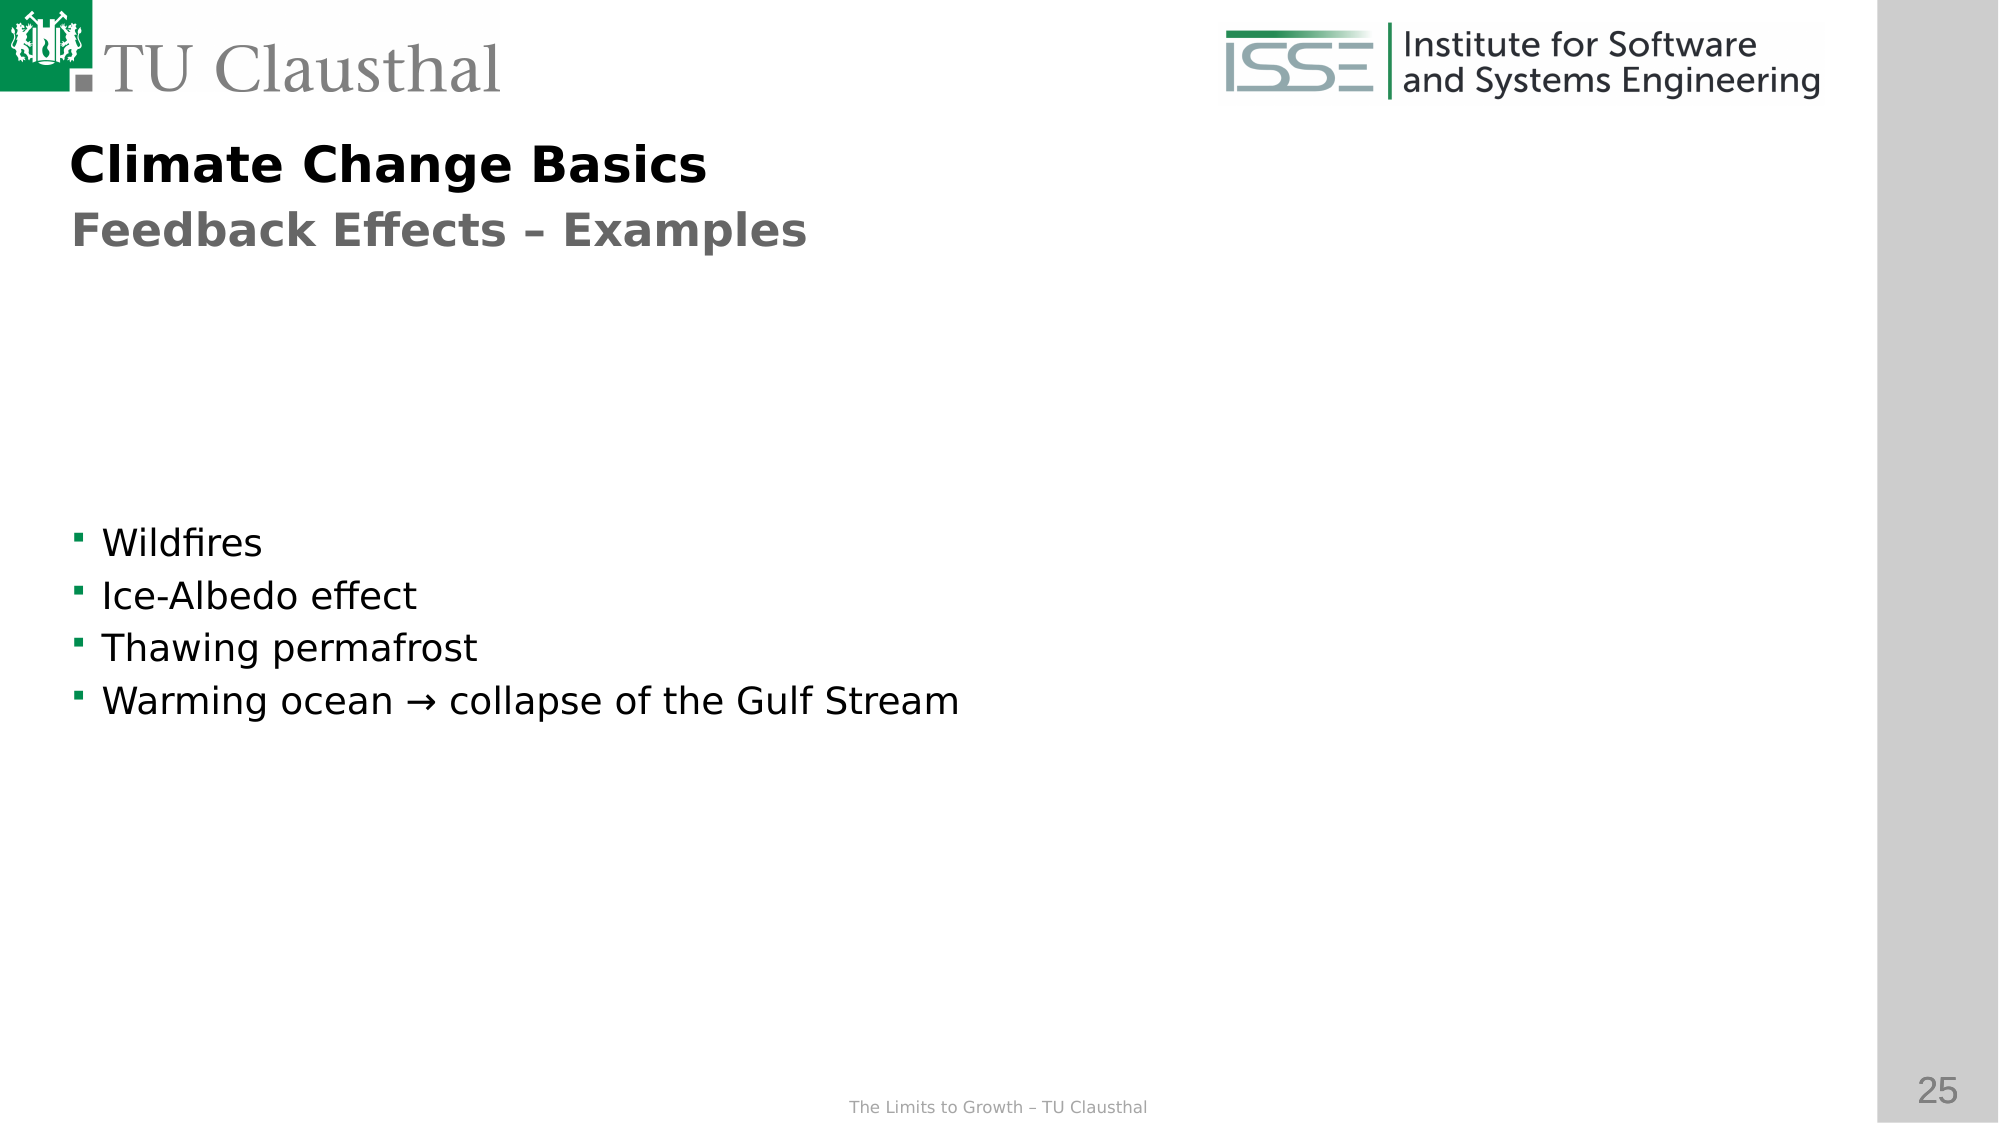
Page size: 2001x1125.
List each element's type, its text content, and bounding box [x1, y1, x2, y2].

picture [1218, 22, 1825, 106]
text_box Wildfires Ice-Albedo effect Thawing permafrost Warming ocean → collapse of the Gulf Stream [54, 207, 1817, 1033]
text_box Feedback Effects – Examples [70, 188, 1769, 269]
picture [0, 0, 500, 92]
text_box Climate Change Basics [54, 125, 1817, 206]
